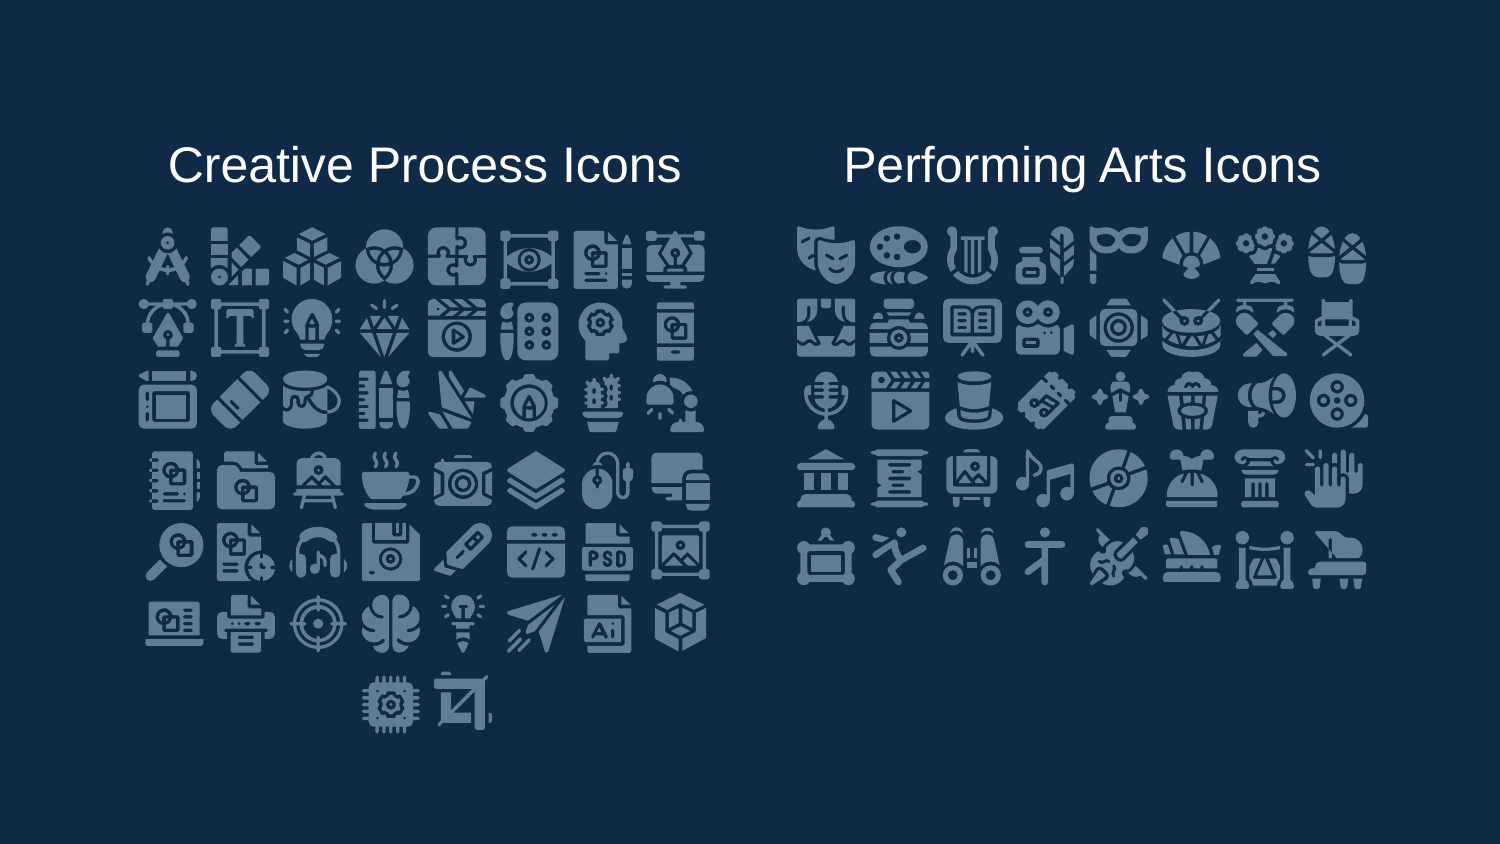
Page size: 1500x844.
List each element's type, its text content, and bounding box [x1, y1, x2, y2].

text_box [216, 594, 276, 653]
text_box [646, 373, 705, 433]
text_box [1023, 527, 1066, 586]
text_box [1161, 298, 1221, 358]
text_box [1234, 449, 1286, 508]
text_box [796, 527, 856, 586]
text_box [359, 298, 410, 358]
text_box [499, 302, 559, 361]
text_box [148, 451, 201, 510]
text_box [871, 527, 928, 586]
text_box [506, 451, 566, 510]
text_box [583, 594, 632, 654]
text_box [292, 451, 344, 510]
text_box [1161, 231, 1221, 280]
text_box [1234, 298, 1296, 357]
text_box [871, 371, 930, 430]
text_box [216, 451, 276, 510]
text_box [433, 454, 493, 507]
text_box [581, 522, 634, 582]
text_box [1089, 226, 1149, 285]
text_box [361, 522, 421, 582]
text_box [210, 227, 270, 286]
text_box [942, 526, 1002, 586]
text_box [433, 522, 493, 576]
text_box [1091, 371, 1150, 430]
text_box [1235, 530, 1295, 590]
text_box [1309, 373, 1369, 428]
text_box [506, 526, 566, 578]
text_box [282, 370, 342, 429]
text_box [796, 226, 856, 285]
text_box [1088, 526, 1149, 586]
text_box Performing Arts Icons [797, 117, 1368, 197]
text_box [578, 302, 628, 361]
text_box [1015, 449, 1075, 508]
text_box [946, 226, 999, 285]
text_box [440, 594, 486, 654]
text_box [359, 594, 423, 654]
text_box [645, 230, 705, 289]
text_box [289, 526, 348, 578]
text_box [282, 298, 342, 358]
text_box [870, 448, 929, 508]
text_box [1314, 298, 1360, 357]
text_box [427, 227, 486, 286]
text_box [361, 451, 421, 510]
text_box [942, 298, 1003, 357]
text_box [499, 230, 559, 290]
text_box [145, 522, 204, 582]
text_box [869, 298, 929, 357]
text_box [804, 371, 849, 430]
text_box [216, 522, 276, 582]
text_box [1087, 449, 1150, 508]
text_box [358, 370, 411, 430]
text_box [1237, 373, 1297, 428]
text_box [654, 592, 707, 652]
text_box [138, 370, 198, 429]
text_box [1162, 530, 1222, 582]
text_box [869, 225, 929, 285]
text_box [573, 230, 633, 290]
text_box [796, 298, 856, 357]
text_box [946, 449, 998, 508]
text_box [282, 227, 342, 286]
text_box Creative Process Icons [139, 117, 711, 197]
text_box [1303, 448, 1364, 508]
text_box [506, 594, 566, 654]
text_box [651, 452, 710, 511]
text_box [210, 370, 270, 429]
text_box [210, 298, 270, 358]
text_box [433, 671, 493, 731]
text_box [145, 601, 204, 647]
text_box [656, 302, 695, 361]
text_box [361, 675, 421, 734]
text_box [1017, 371, 1076, 430]
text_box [1166, 449, 1219, 508]
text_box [1015, 225, 1075, 285]
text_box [427, 370, 487, 429]
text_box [1015, 300, 1075, 356]
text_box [427, 298, 487, 358]
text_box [1167, 371, 1219, 430]
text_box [582, 373, 624, 433]
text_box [1235, 226, 1295, 285]
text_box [500, 373, 559, 433]
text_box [1089, 298, 1149, 357]
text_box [1307, 226, 1367, 285]
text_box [581, 451, 634, 510]
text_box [138, 298, 198, 358]
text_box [796, 448, 856, 508]
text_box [944, 371, 1004, 430]
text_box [289, 594, 348, 653]
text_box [1307, 530, 1367, 590]
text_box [355, 229, 414, 284]
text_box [651, 521, 710, 580]
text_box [145, 227, 191, 287]
